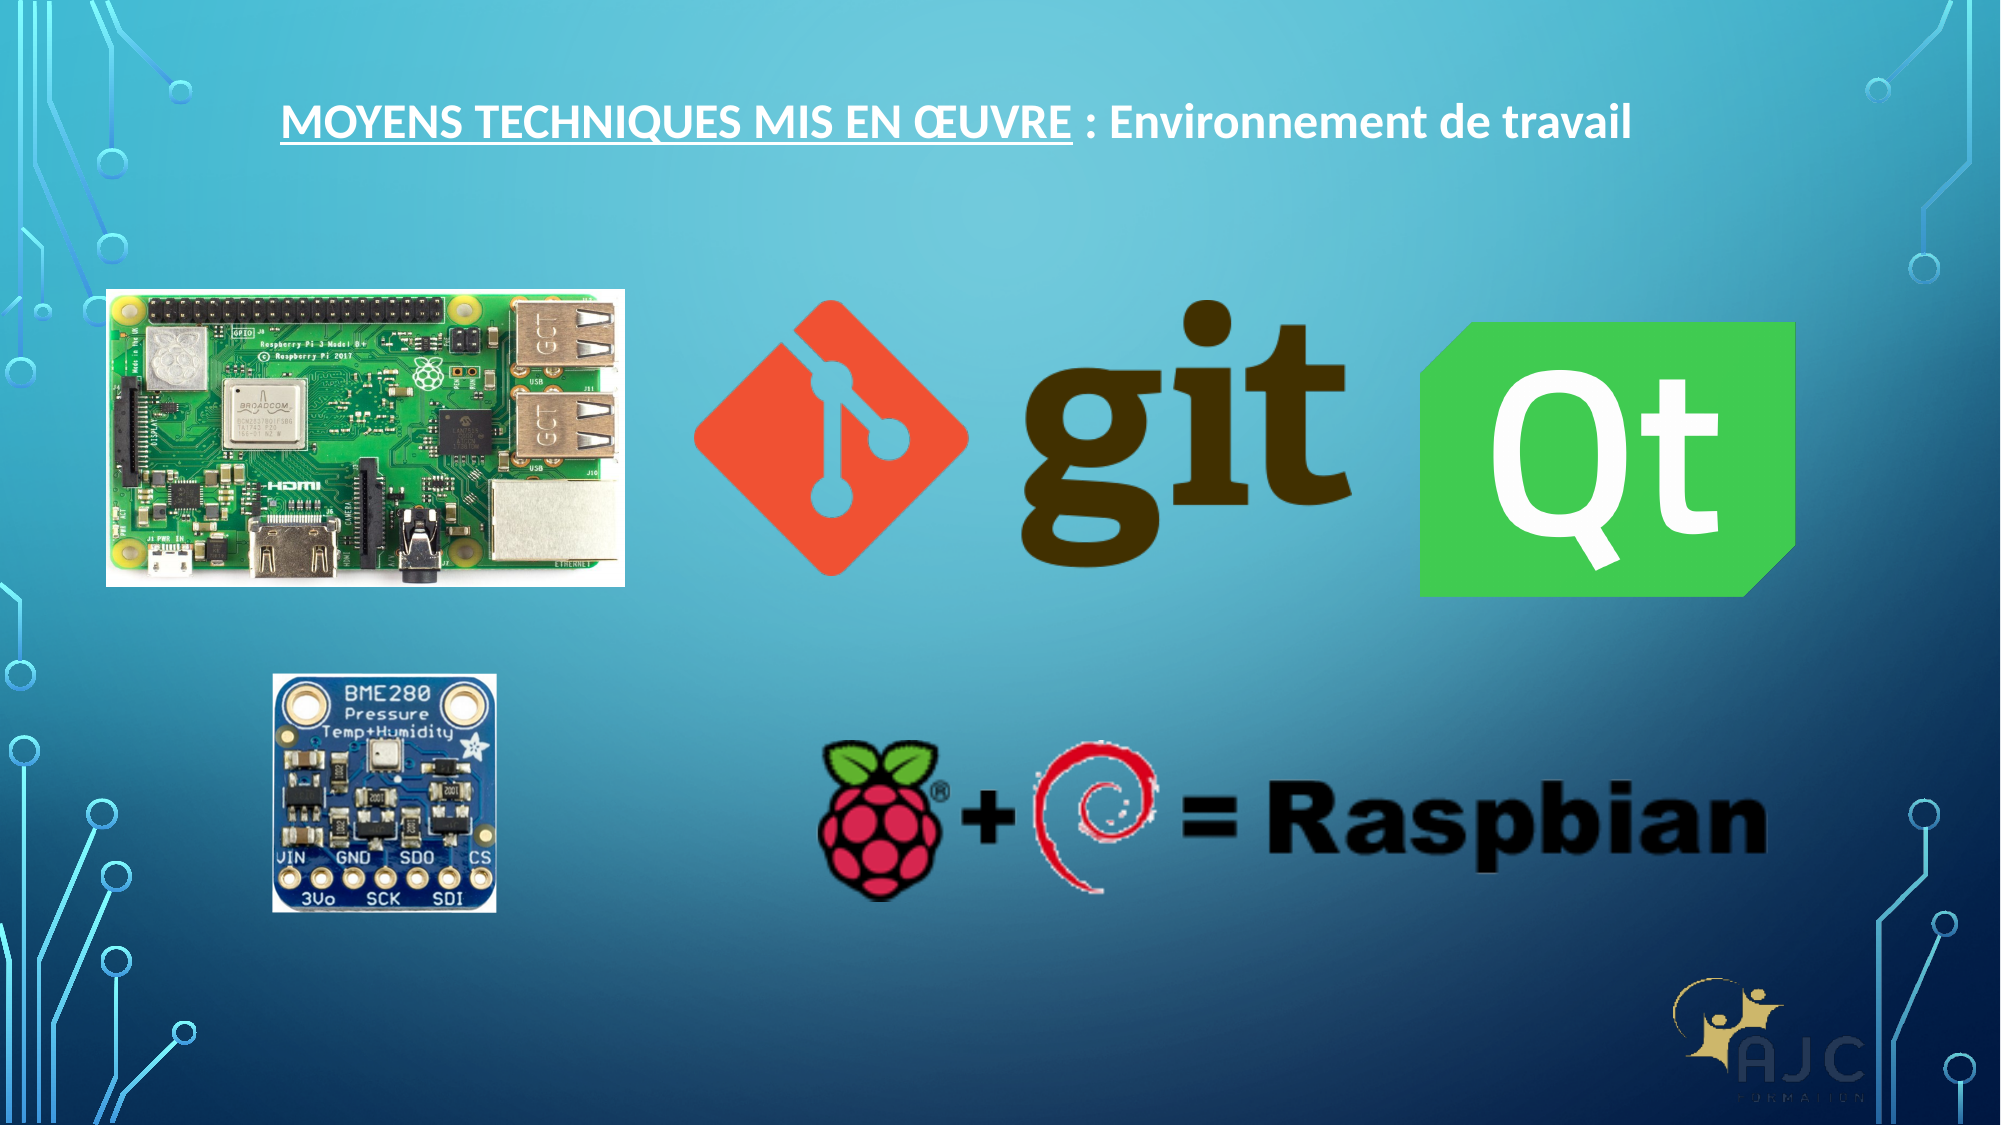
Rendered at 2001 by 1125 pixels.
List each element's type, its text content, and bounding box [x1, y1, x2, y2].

picture [813, 740, 1778, 902]
picture [105, 289, 626, 587]
picture [1420, 321, 1796, 598]
picture [271, 673, 497, 913]
picture [693, 300, 1352, 576]
text_box MOYENS TECHNIQUES MIS EN ŒUVRE : Environnement de travail [247, 81, 1666, 157]
picture [1672, 977, 1865, 1102]
